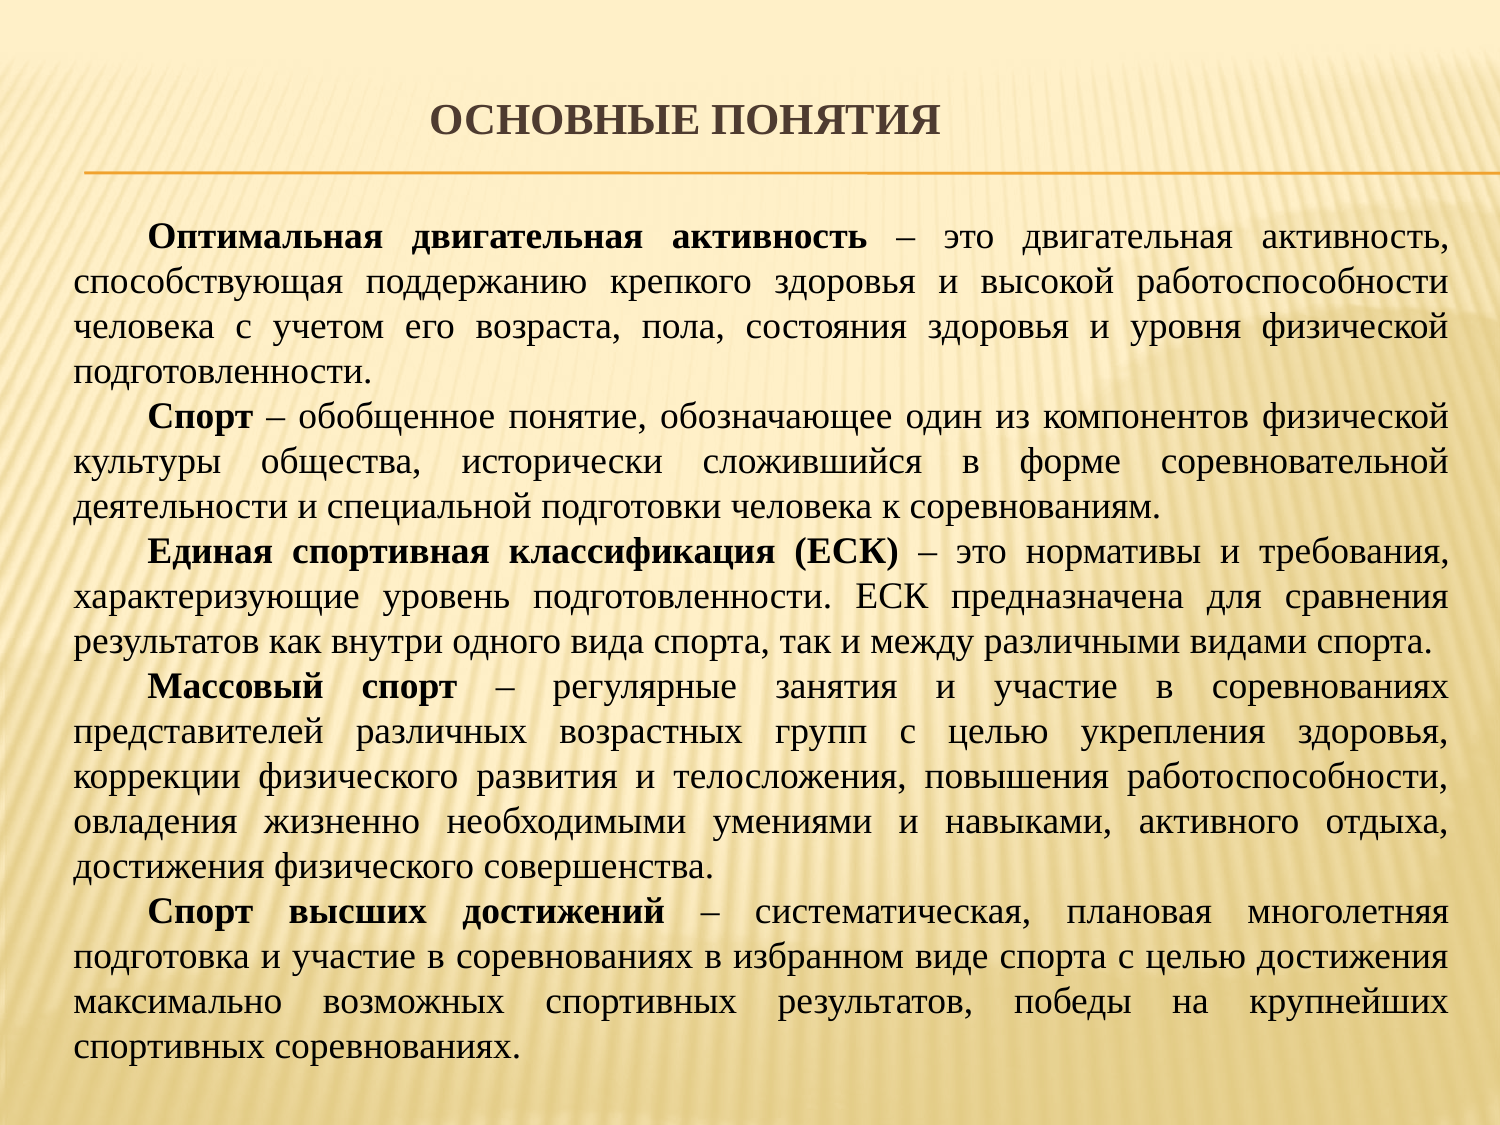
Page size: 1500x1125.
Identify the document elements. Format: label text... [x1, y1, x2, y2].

title Основные понятия [222, 35, 1149, 200]
text_box Оптимальная двигательная активность – это двигательная активность, способствующая поддержанию крепкого здоровья и высокой работоспособности человека с учетом его возраста, пола, состояния здоровья и уровня физической подготовленности. Спорт – обобщенное понятие, обозначающее один из компонентов физической культуры общества, исторически сложившийся в форме соревновательной деятельности и специальной подготовки человека к соревнованиям. Единая спортивная классификация (ЕСК) – это нормативы и требования, характеризующие уровень подготовленности. ЕСК предназначена для сравнения результатов как внутри одного вида спорта, так и между различными видами спорта. Массовый спорт – регулярные занятия и участие в соревнованиях представителей различных возрастных групп с целью укрепления здоровья, коррекции физического развития и телосложения, повышения работоспособности, овладения жизненно необходимыми умениями и навыками, активного отдыха, достижения физического совершенства. Спорт высших достижений – систематическая, плановая многолетняя подготовка и участие в соревнованиях в избранном виде спорта с целью достижения максимально возможных спортивных результатов, победы на крупнейших спортивных соревнованиях. [58, 203, 1465, 1074]
